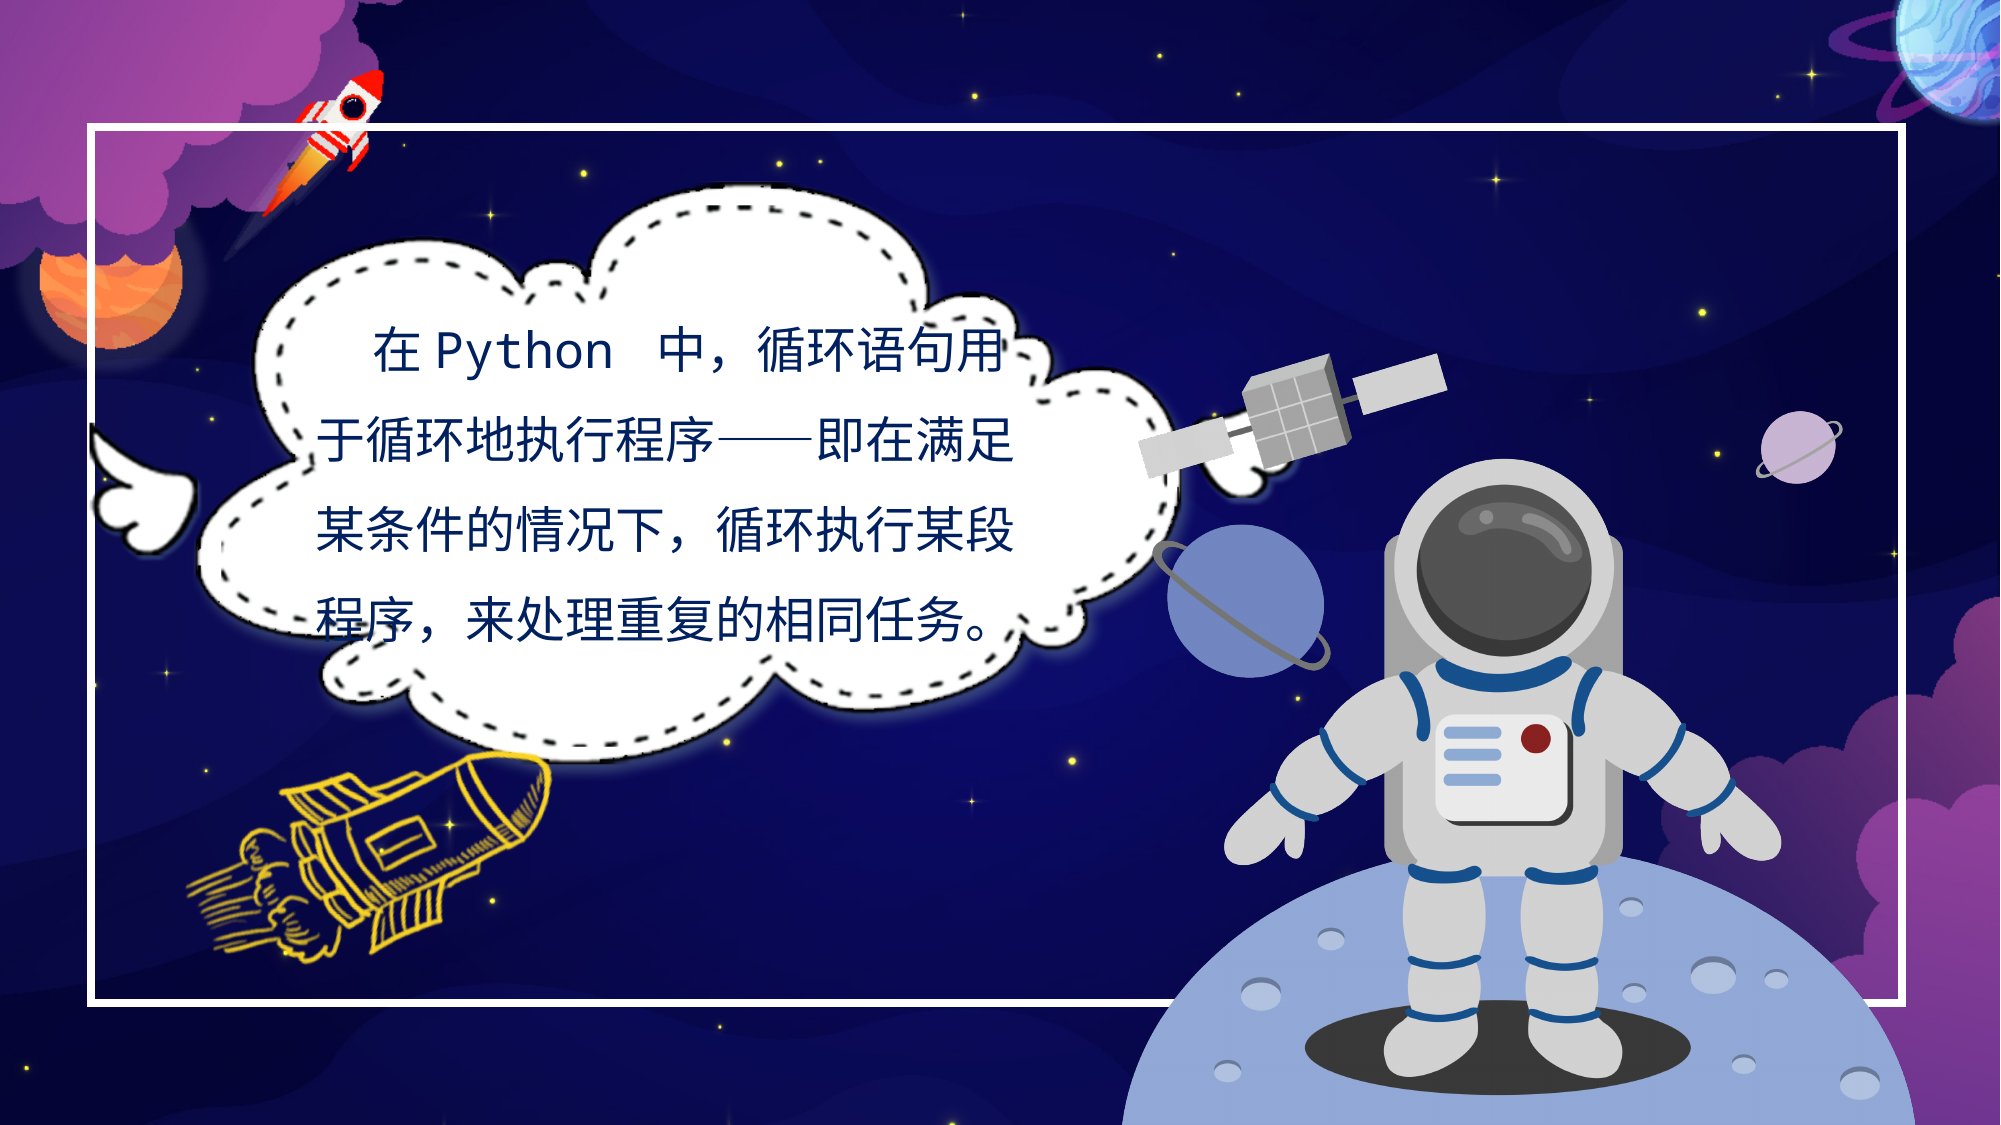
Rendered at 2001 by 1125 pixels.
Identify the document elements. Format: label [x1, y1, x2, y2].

text_box [1324, 126, 1903, 328]
text_box [484, 872, 1120, 1004]
text_box [90, 872, 374, 1004]
picture [0, 0, 2000, 1125]
